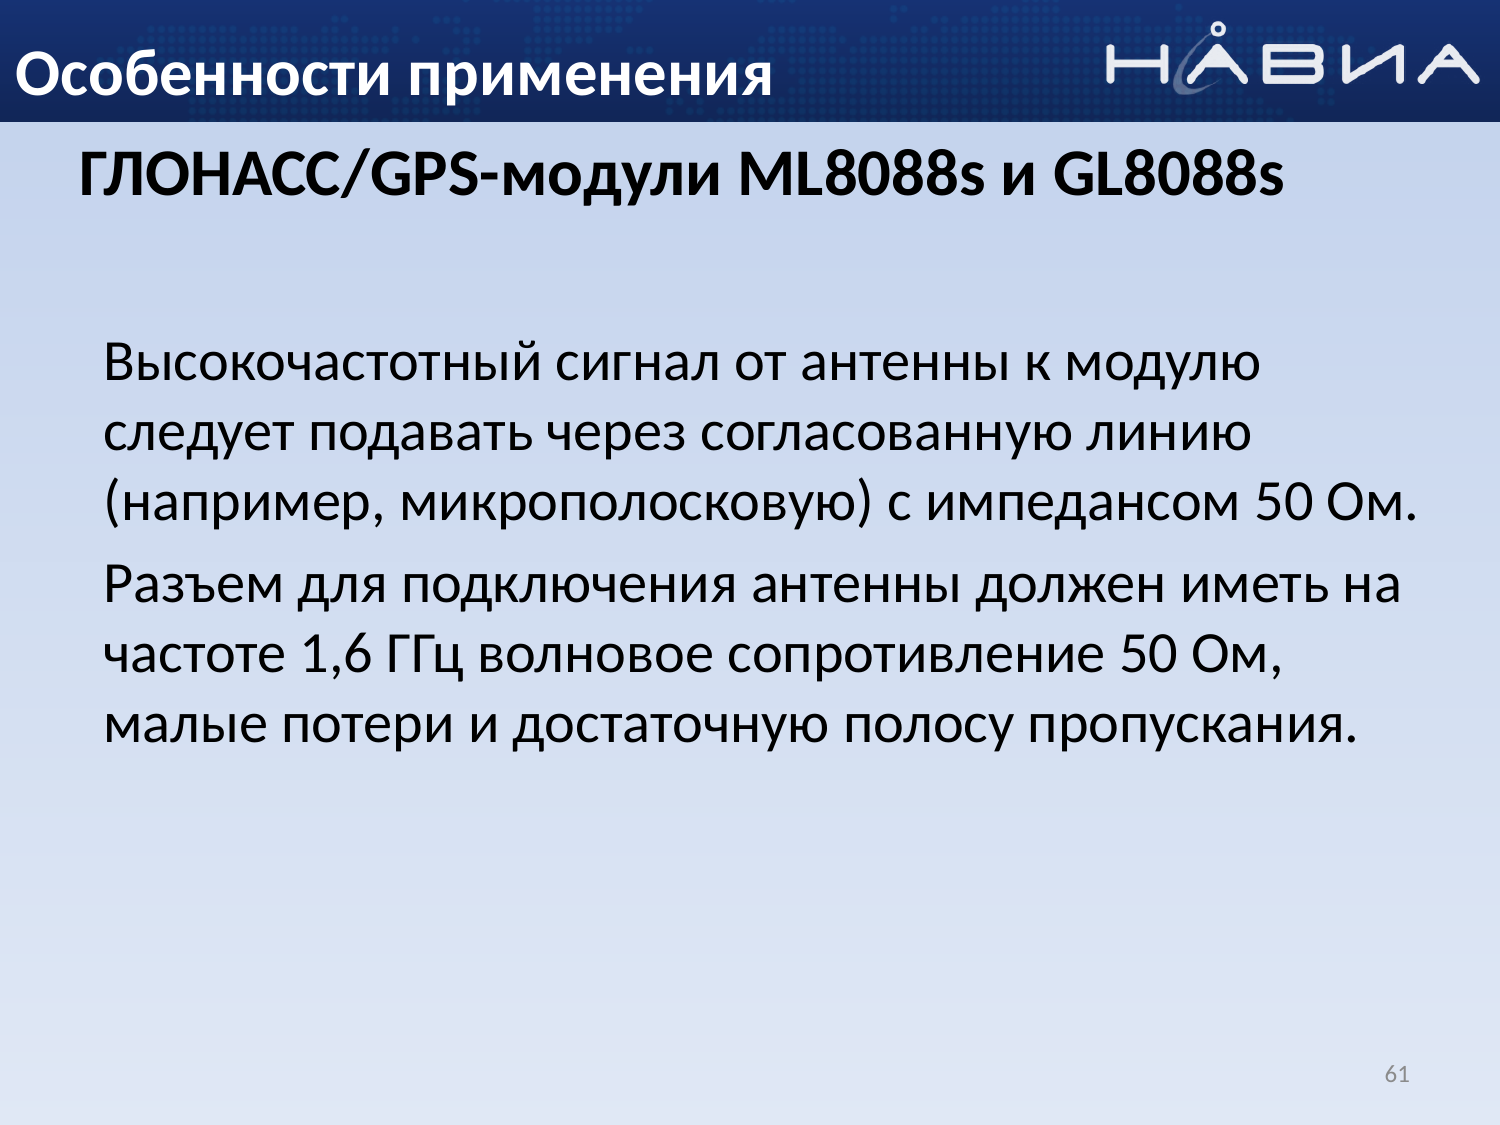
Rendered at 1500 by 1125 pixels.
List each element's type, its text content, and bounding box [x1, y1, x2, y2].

text_box ГЛОНАСС/GPS-модули ML8088s и GL8088s [64, 130, 1350, 216]
slide_number 61 [1074, 1042, 1425, 1103]
text_box Высокочастотный сигнал от антенны к модулю следует подавать через согласованную линию (например, микрополосковую) с импедансом 50 Ом. Разъем для подключения антенны должен иметь на частоте 1,6 ГГц волновое сопротивление 50 Ом, малые потери и достаточную полосу пропускания. [88, 315, 1447, 762]
text_box Особенности применения [0, 129, 64, 138]
picture [0, 0, 1500, 122]
text_box [74, 208, 1425, 1005]
